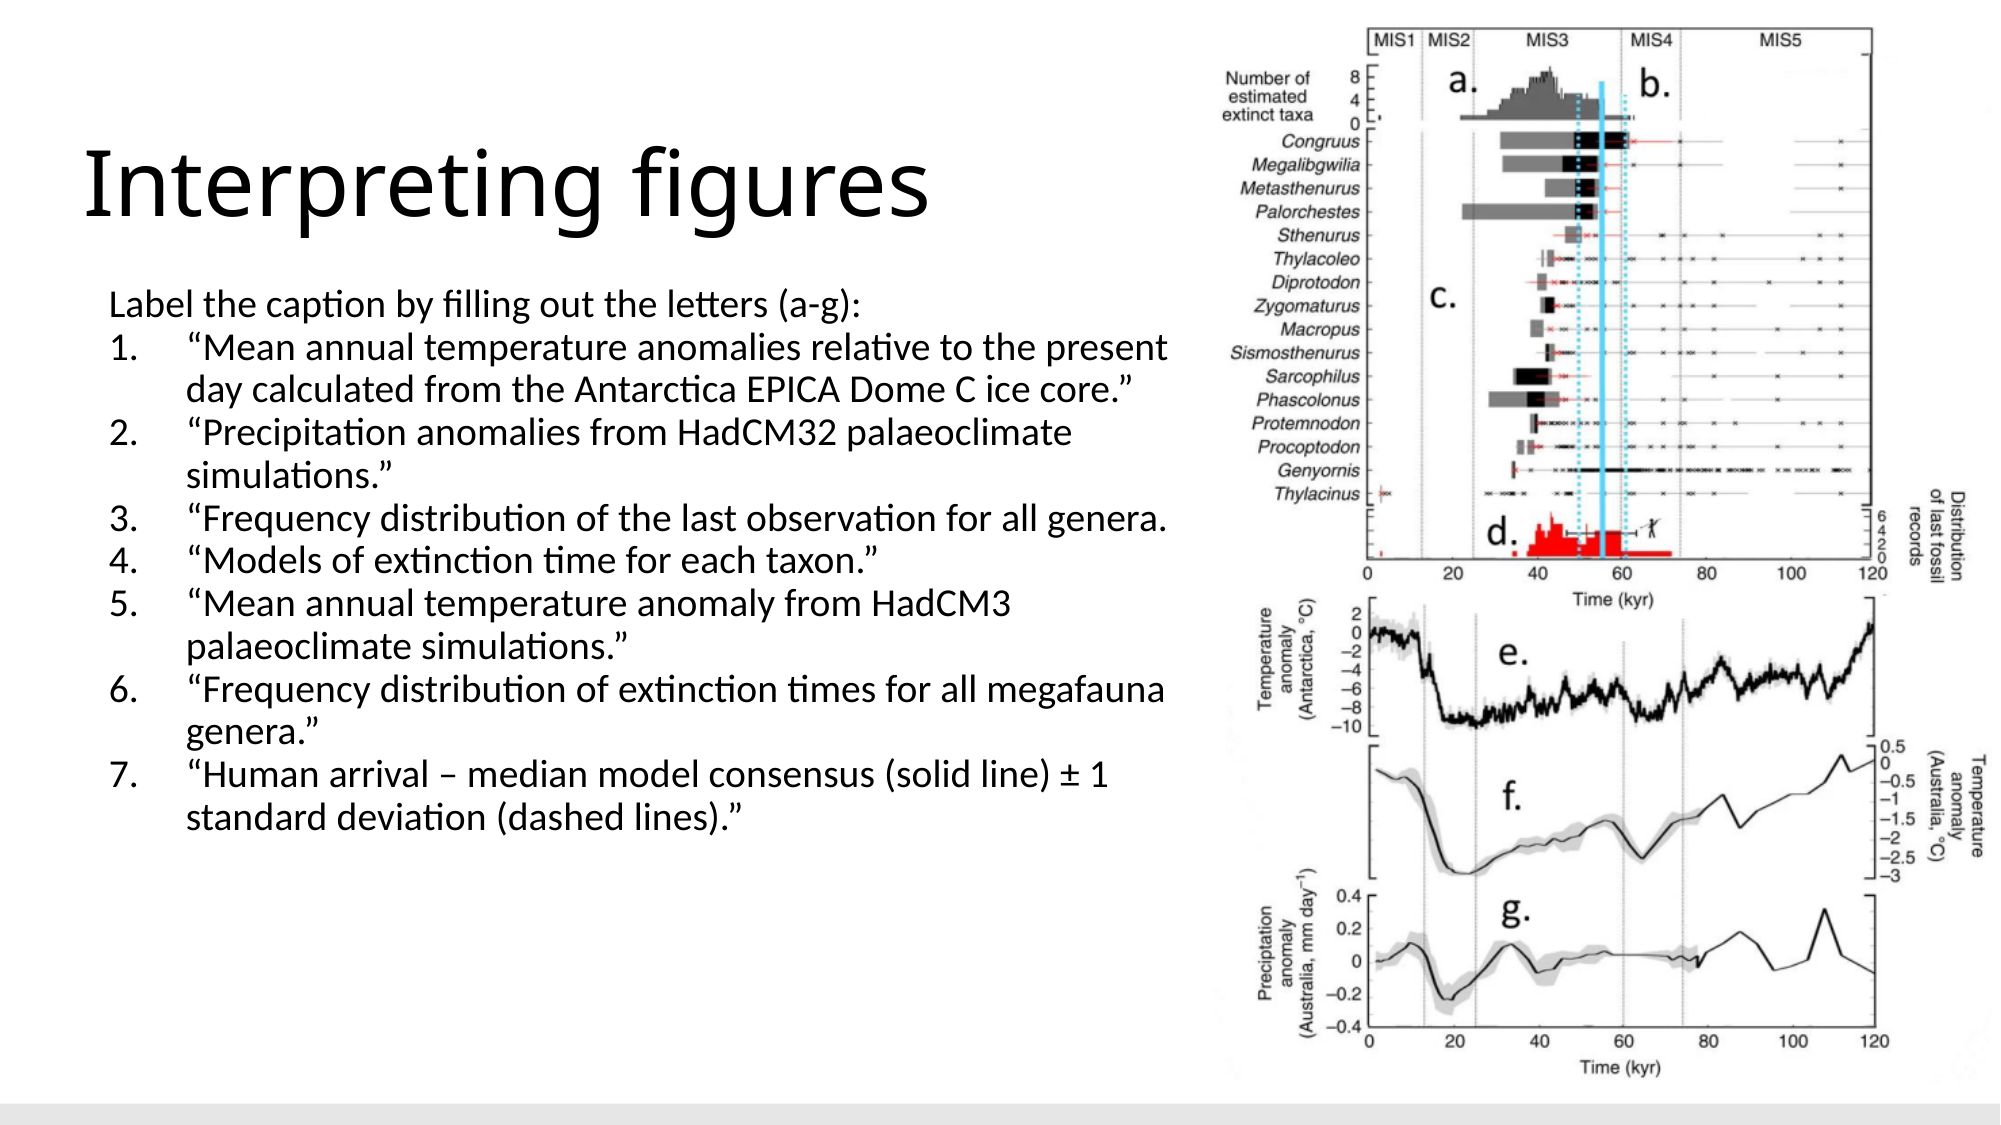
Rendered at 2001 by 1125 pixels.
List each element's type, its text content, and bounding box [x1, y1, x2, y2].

list Label the caption by filling out the letters (a-g): “Mean annual temperature anomalies relative to the present day calculated from the Antarctica EPICA Dome C ice core.” “Precipitation anomalies from HadCM32 palaeoclimate simulations.” “Frequency distribution of the last observation for all genera. “Models of extinction time for each taxon.” “Mean annual temperature anomaly from HadCM3 palaeoclimate simulations.” “Frequency distribution of extinction times for all megafauna genera.” “Human arrival – median model consensus (solid line) ± 1 standard deviation (dashed lines).” [68, 267, 1188, 927]
title Interpreting figures [68, 69, 1188, 251]
picture [1188, 3, 2000, 1098]
